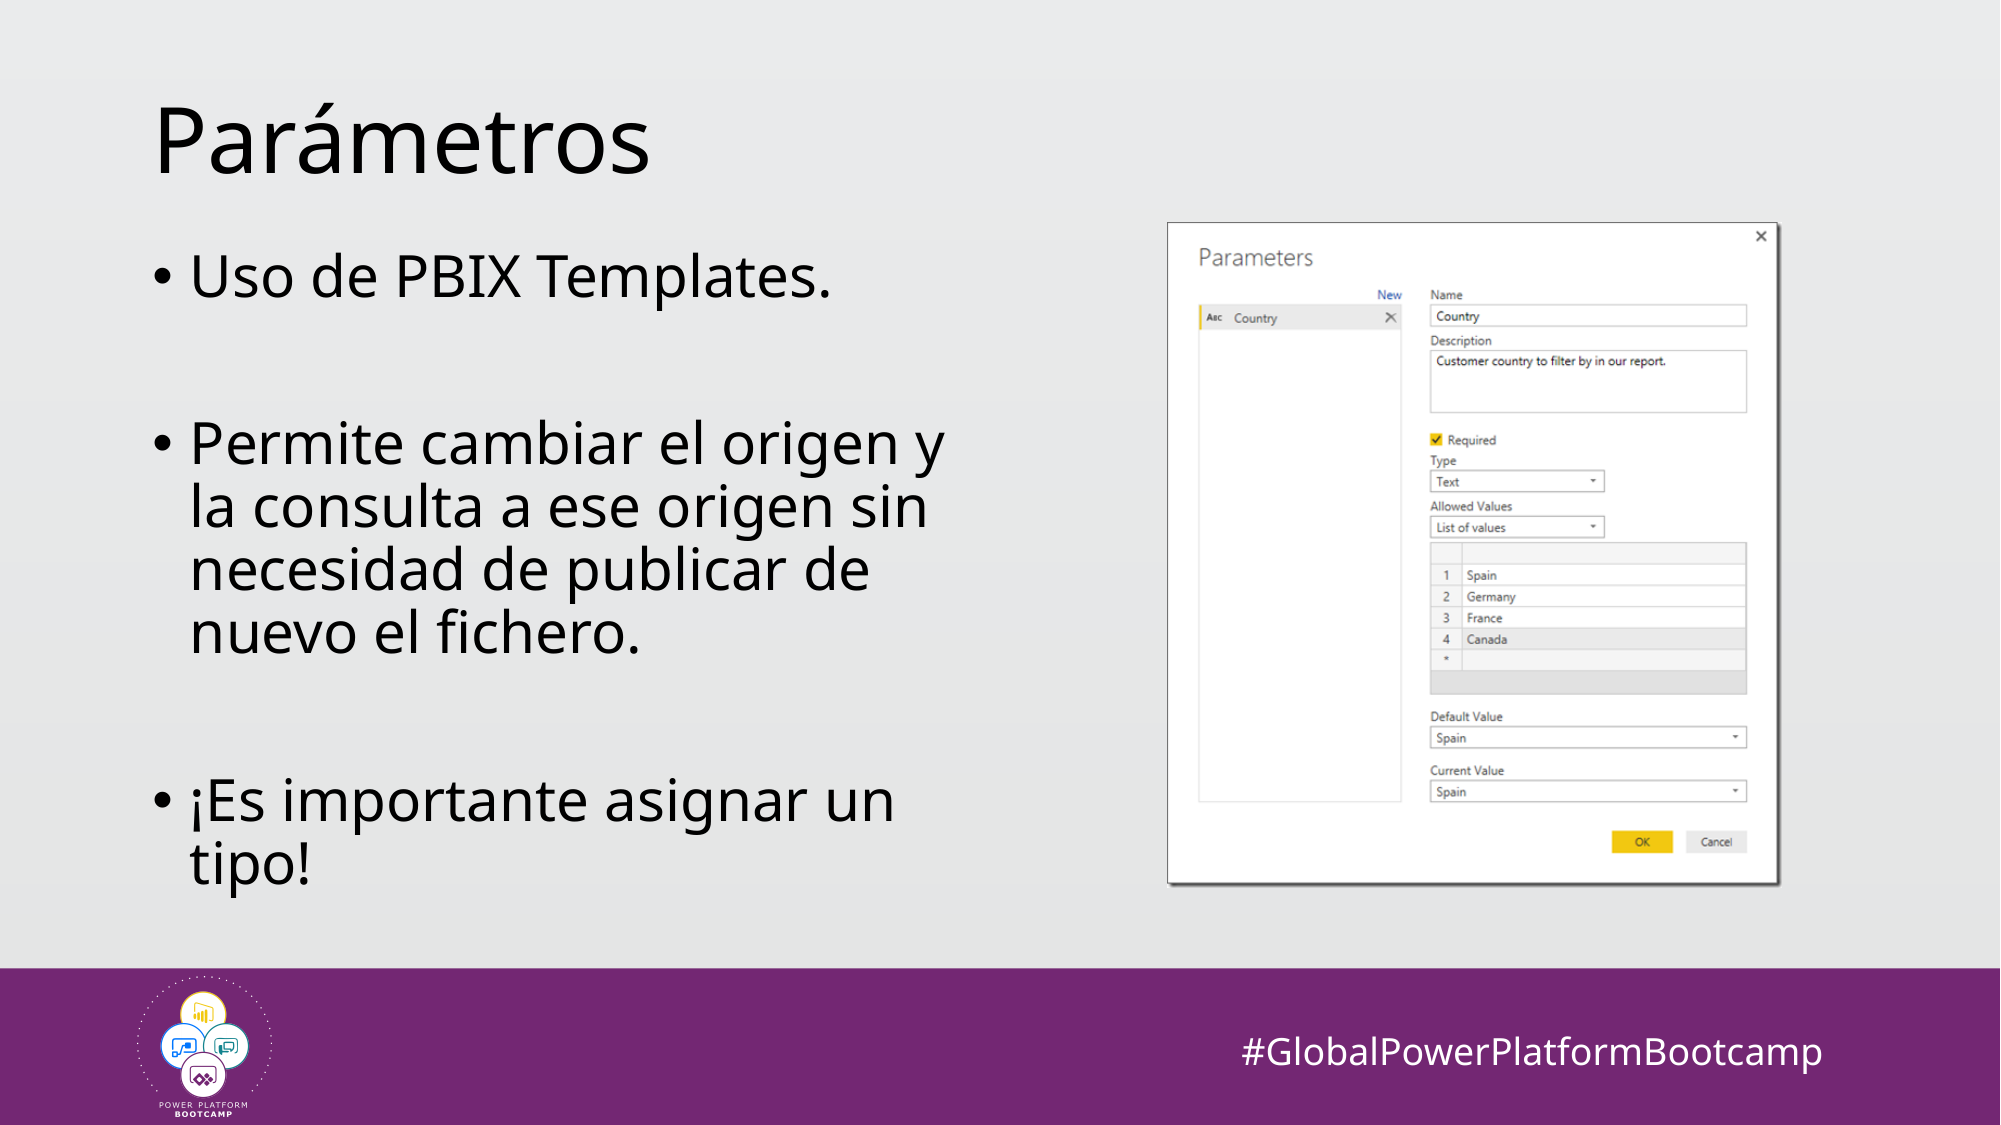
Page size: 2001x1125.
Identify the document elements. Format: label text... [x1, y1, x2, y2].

picture [137, 976, 272, 1117]
list Uso de PBIX Templates. Permite cambiar el origen y la consulta a ese origen sin necesidad de publicar de nuevo el fichero. ¡Es importante asignar un tipo! [137, 239, 1017, 954]
title Parámetros [137, 59, 1863, 229]
picture [1167, 222, 1782, 888]
